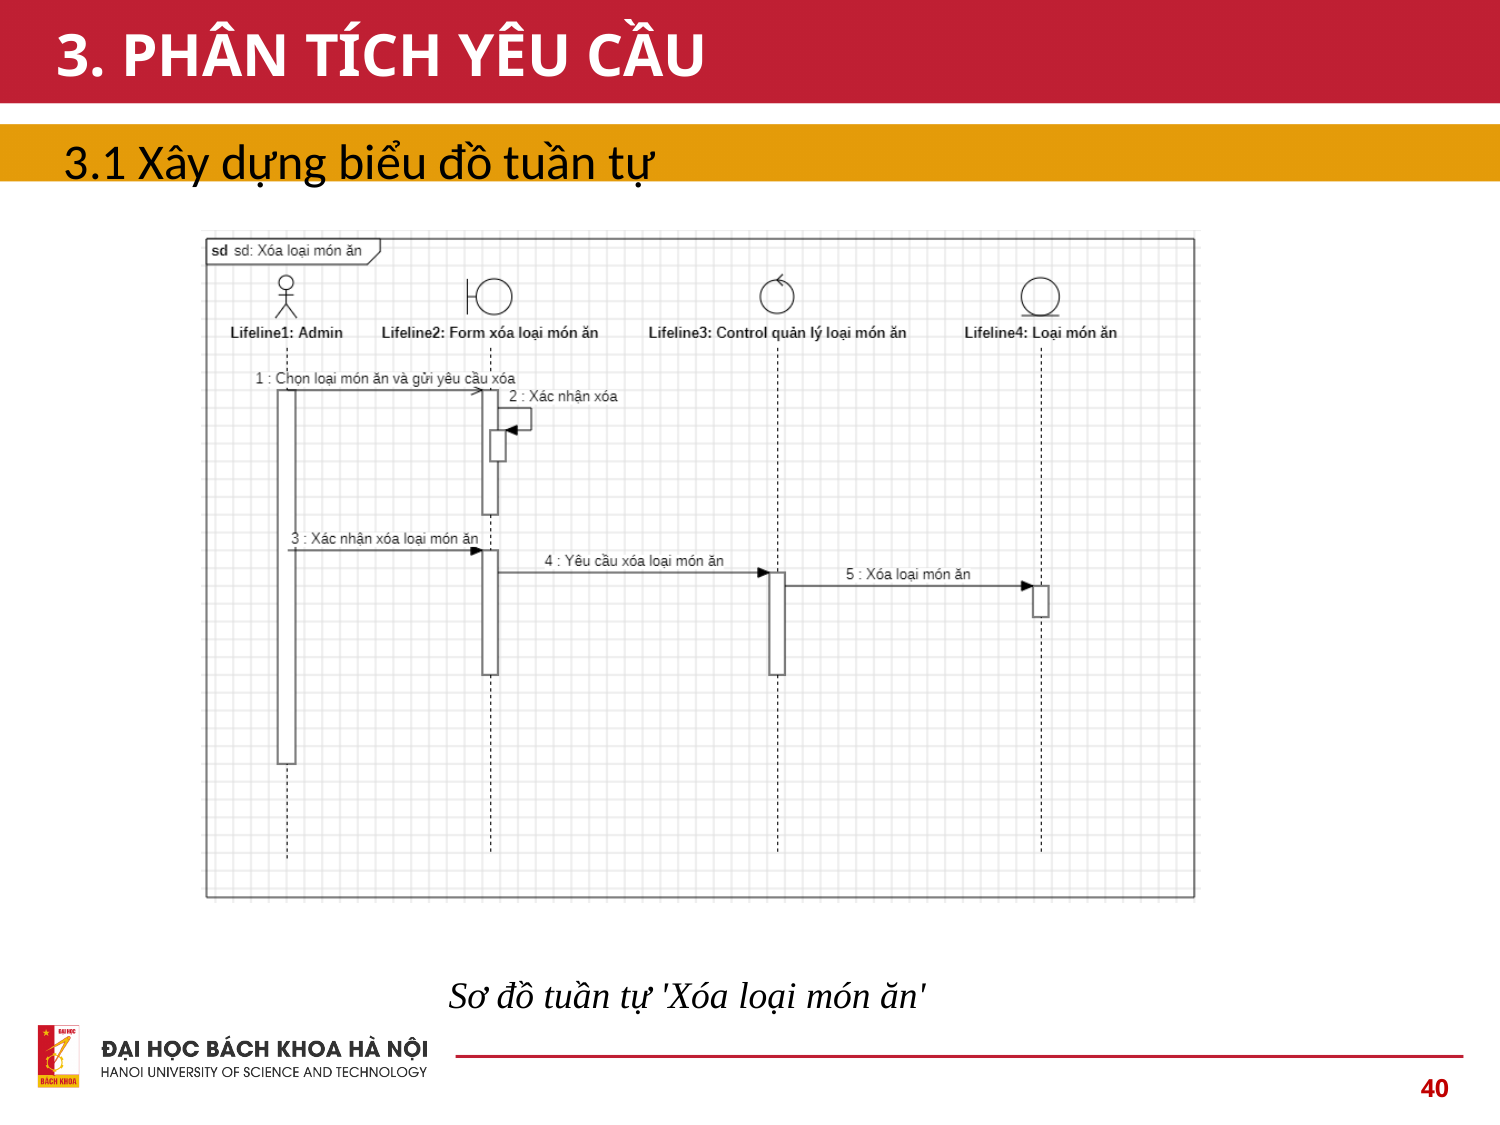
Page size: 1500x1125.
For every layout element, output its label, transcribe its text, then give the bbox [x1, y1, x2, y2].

text_box Sơ đồ tuần tự 'Xóa loại món ăn' [433, 941, 941, 1024]
picture [0, 0, 1500, 1125]
slide_number 40 [1126, 1065, 1464, 1125]
text_box 3.1 Xây dựng biểu đồ tuần tự [49, 122, 671, 198]
title 3. PHÂN TÍCH YÊU CẦU [41, 18, 1459, 90]
